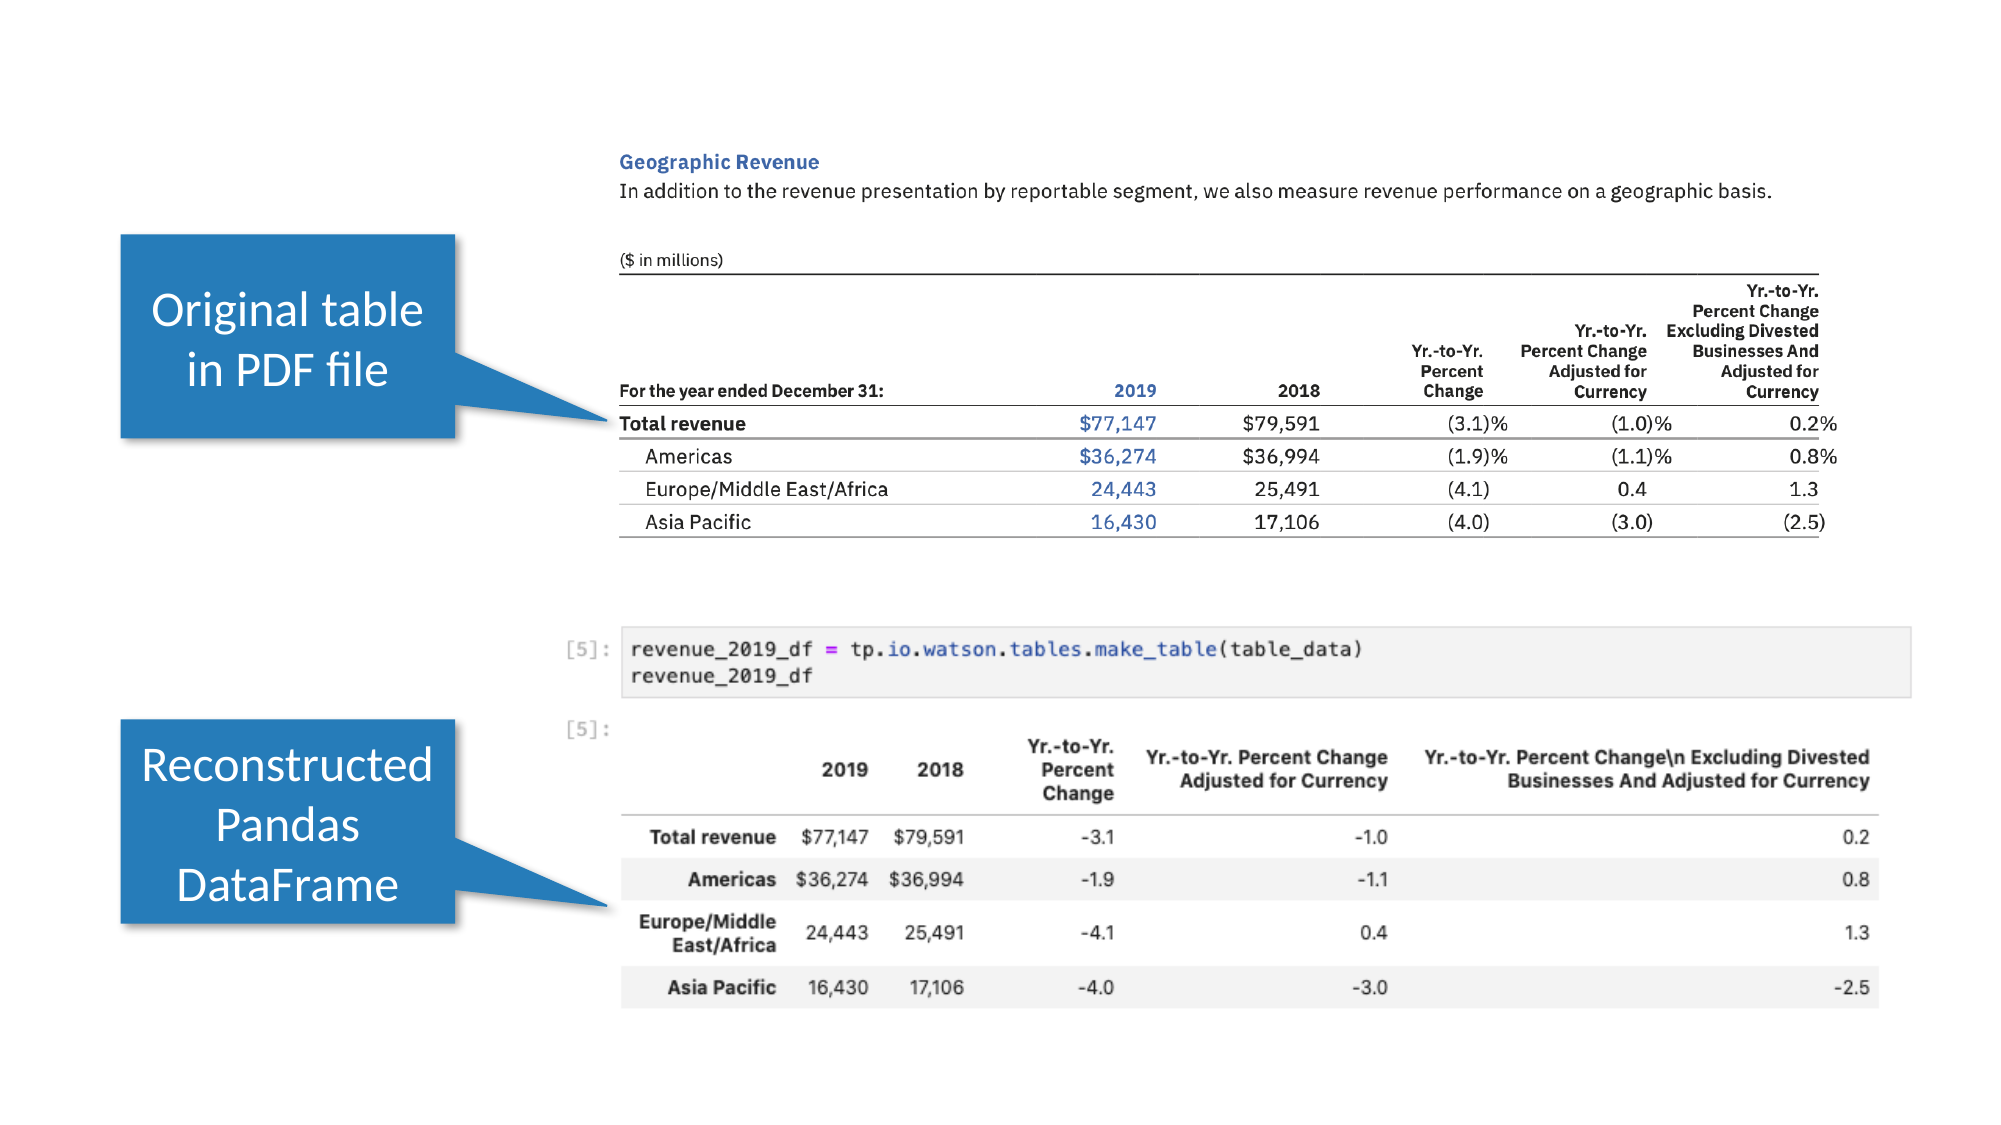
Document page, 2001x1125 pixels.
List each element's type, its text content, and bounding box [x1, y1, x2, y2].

picture [547, 135, 1879, 586]
text_box Reconstructed Pandas DataFrame [120, 719, 548, 924]
text_box Original table in PDF file [120, 234, 547, 439]
picture [548, 614, 1923, 1029]
